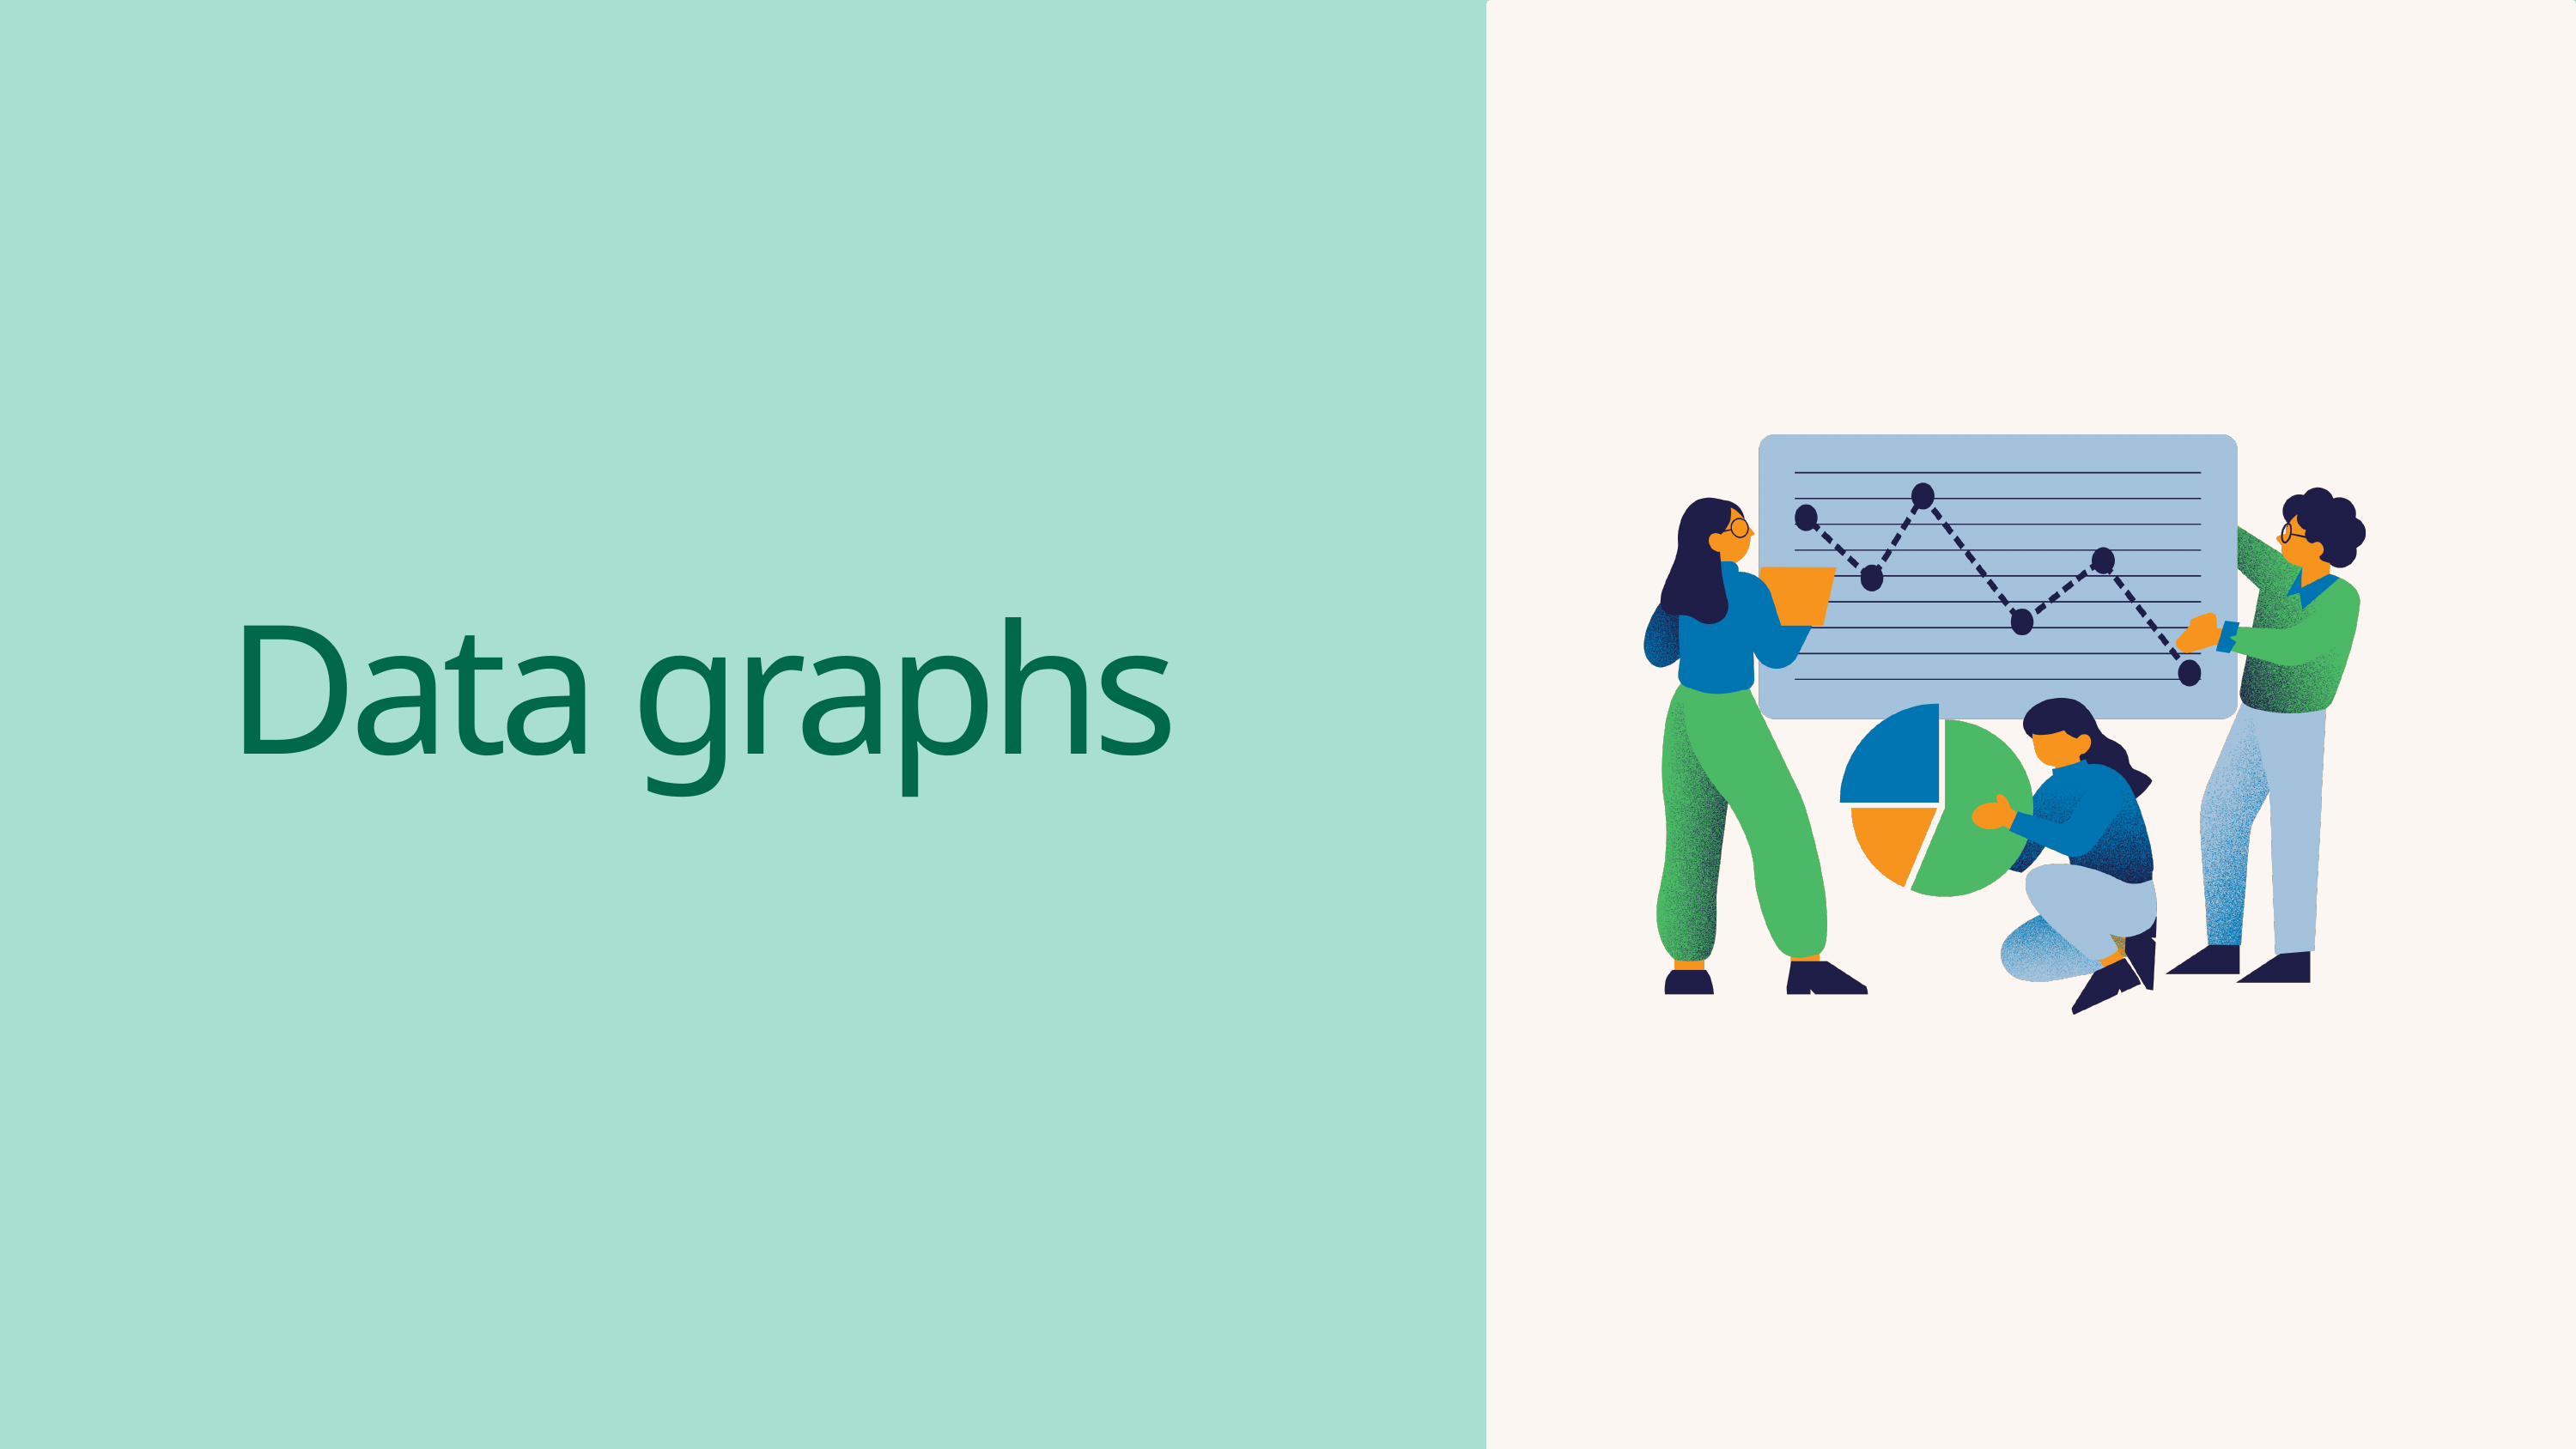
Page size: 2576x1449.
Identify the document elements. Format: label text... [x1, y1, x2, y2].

text_box Data graphs [144, 628, 1261, 791]
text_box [1485, 0, 2576, 1449]
